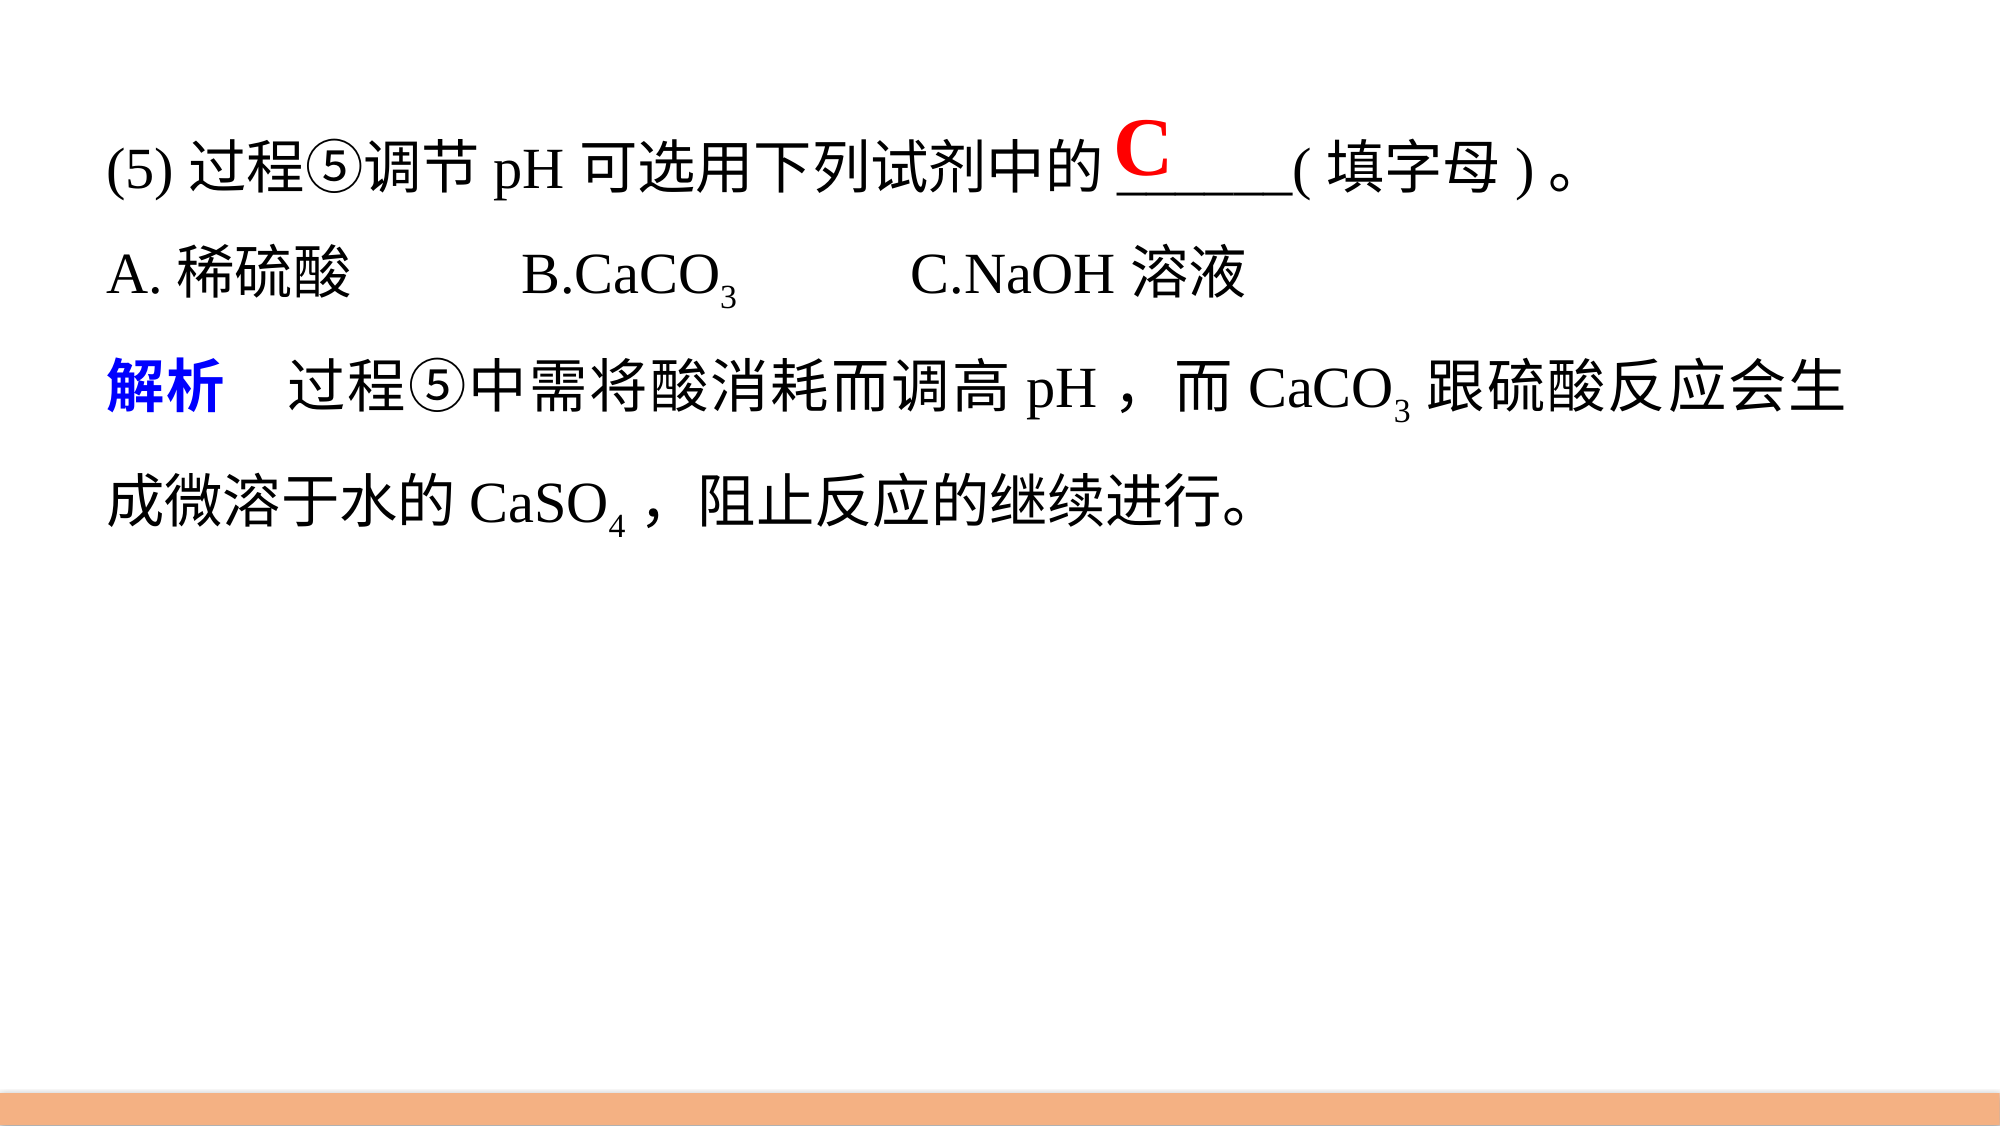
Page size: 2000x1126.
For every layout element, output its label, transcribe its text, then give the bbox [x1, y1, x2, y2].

text_box [0, 1092, 2000, 1126]
text_box C [1098, 84, 1189, 200]
text_box (5)过程⑤调节pH可选用下列试剂中的______(填字母)。 A.稀硫酸 B.CaCO3 C.NaOH溶液 解析 过程⑤中需将酸消耗而调高pH，而CaCO3跟硫酸反应会生成微溶于水的CaSO4，阻止反应的继续进行。 [91, 78, 1863, 552]
